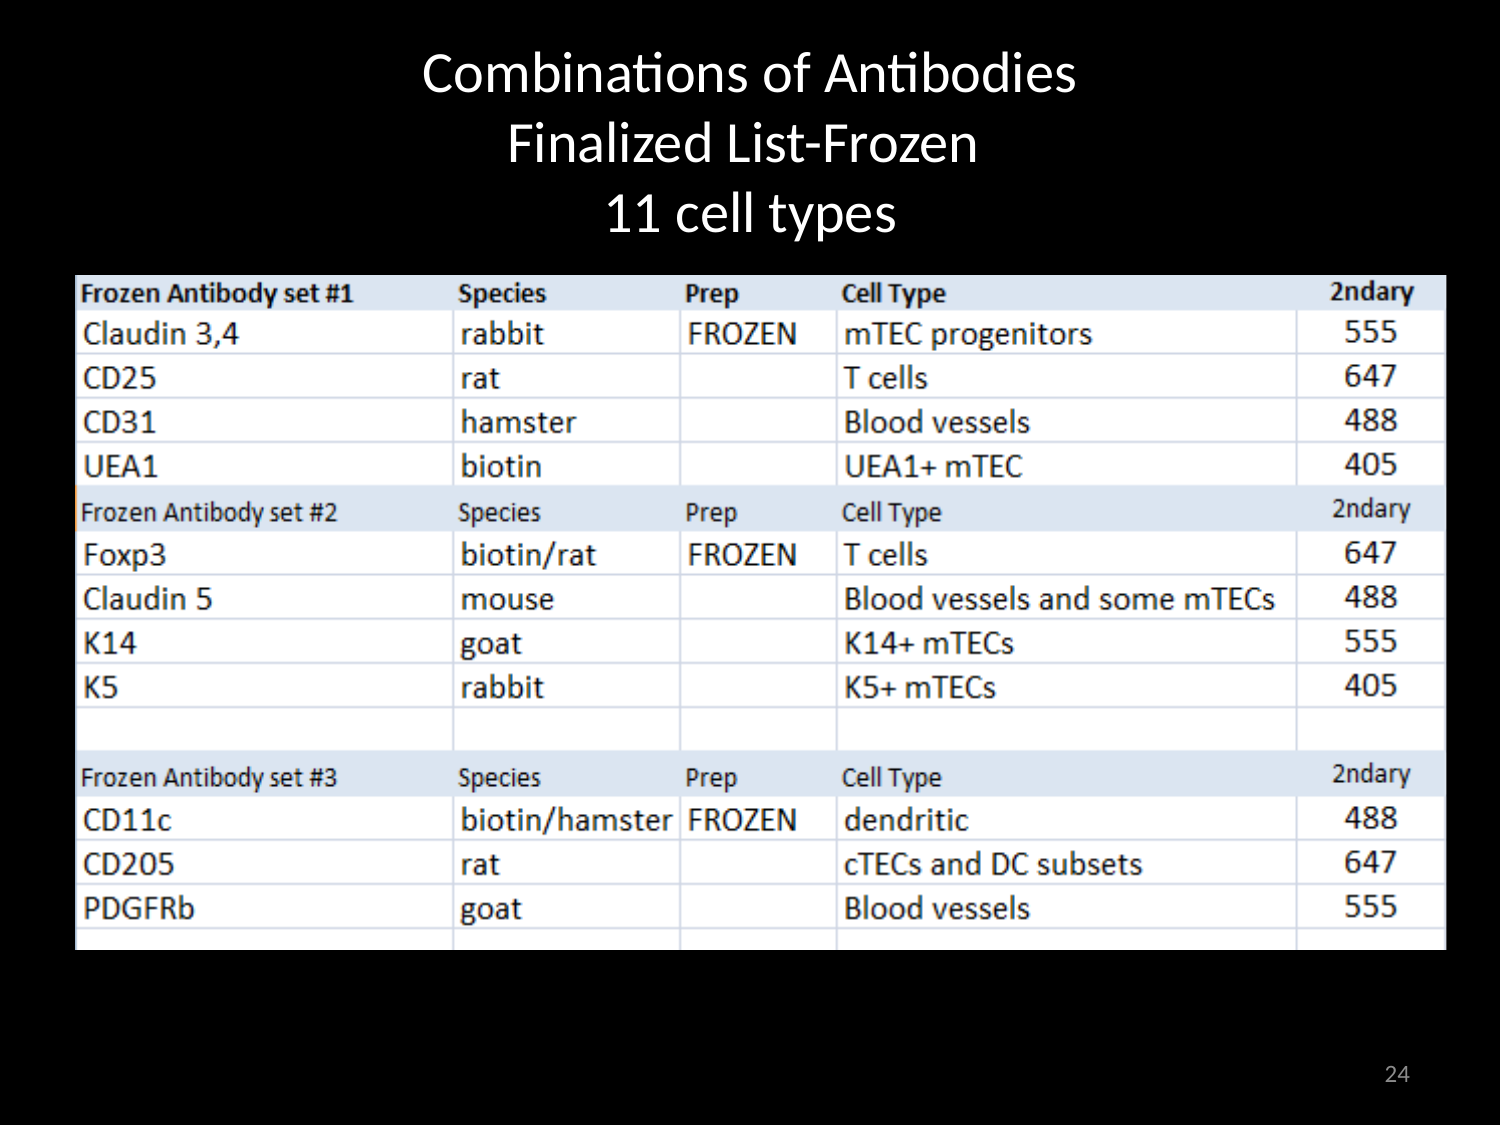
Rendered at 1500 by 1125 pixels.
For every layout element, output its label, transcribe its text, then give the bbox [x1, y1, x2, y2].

title Combinations of Antibodies Finalized List-Frozen 11 cell types [75, 45, 1425, 233]
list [74, 274, 1447, 951]
slide_number 24 [1074, 1042, 1425, 1103]
